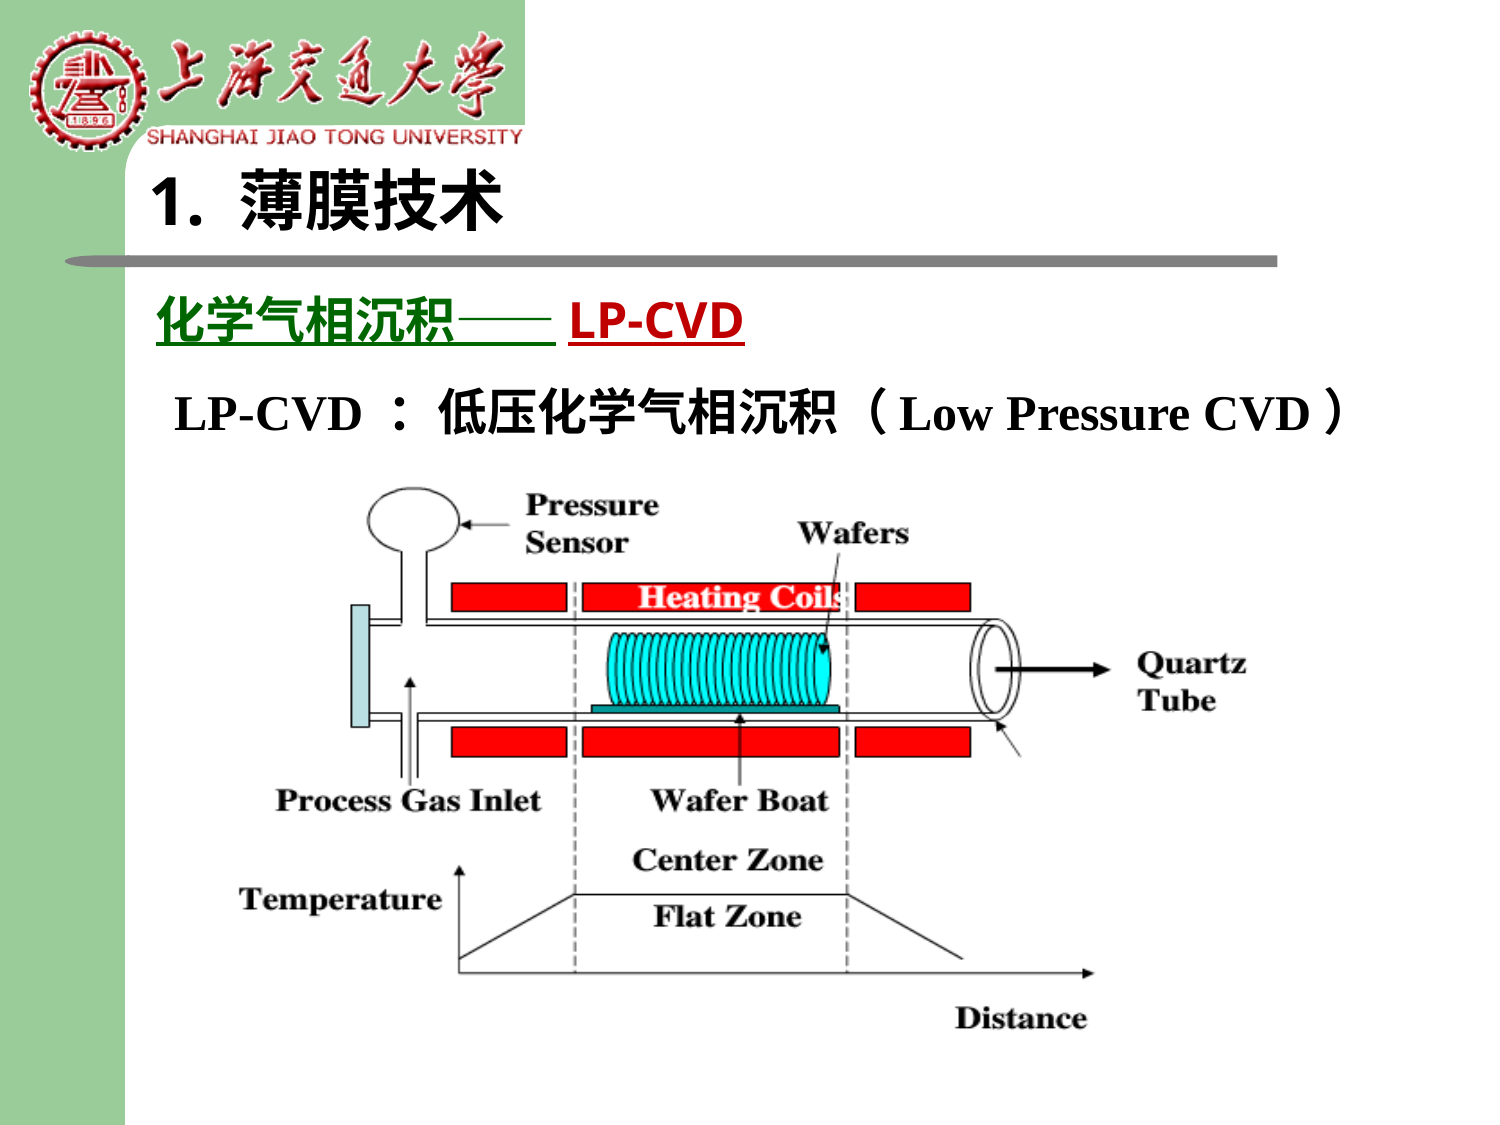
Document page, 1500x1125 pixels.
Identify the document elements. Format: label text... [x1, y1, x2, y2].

text_box 1. 薄膜技术 [124, 124, 691, 256]
picture [218, 479, 1282, 1038]
picture [29, 30, 524, 152]
text_box LP-CVD ：低压化学气相沉积（Low Pressure CVD） [160, 373, 1389, 449]
text_box 化学气相沉积——LP-CVD [135, 278, 1034, 362]
